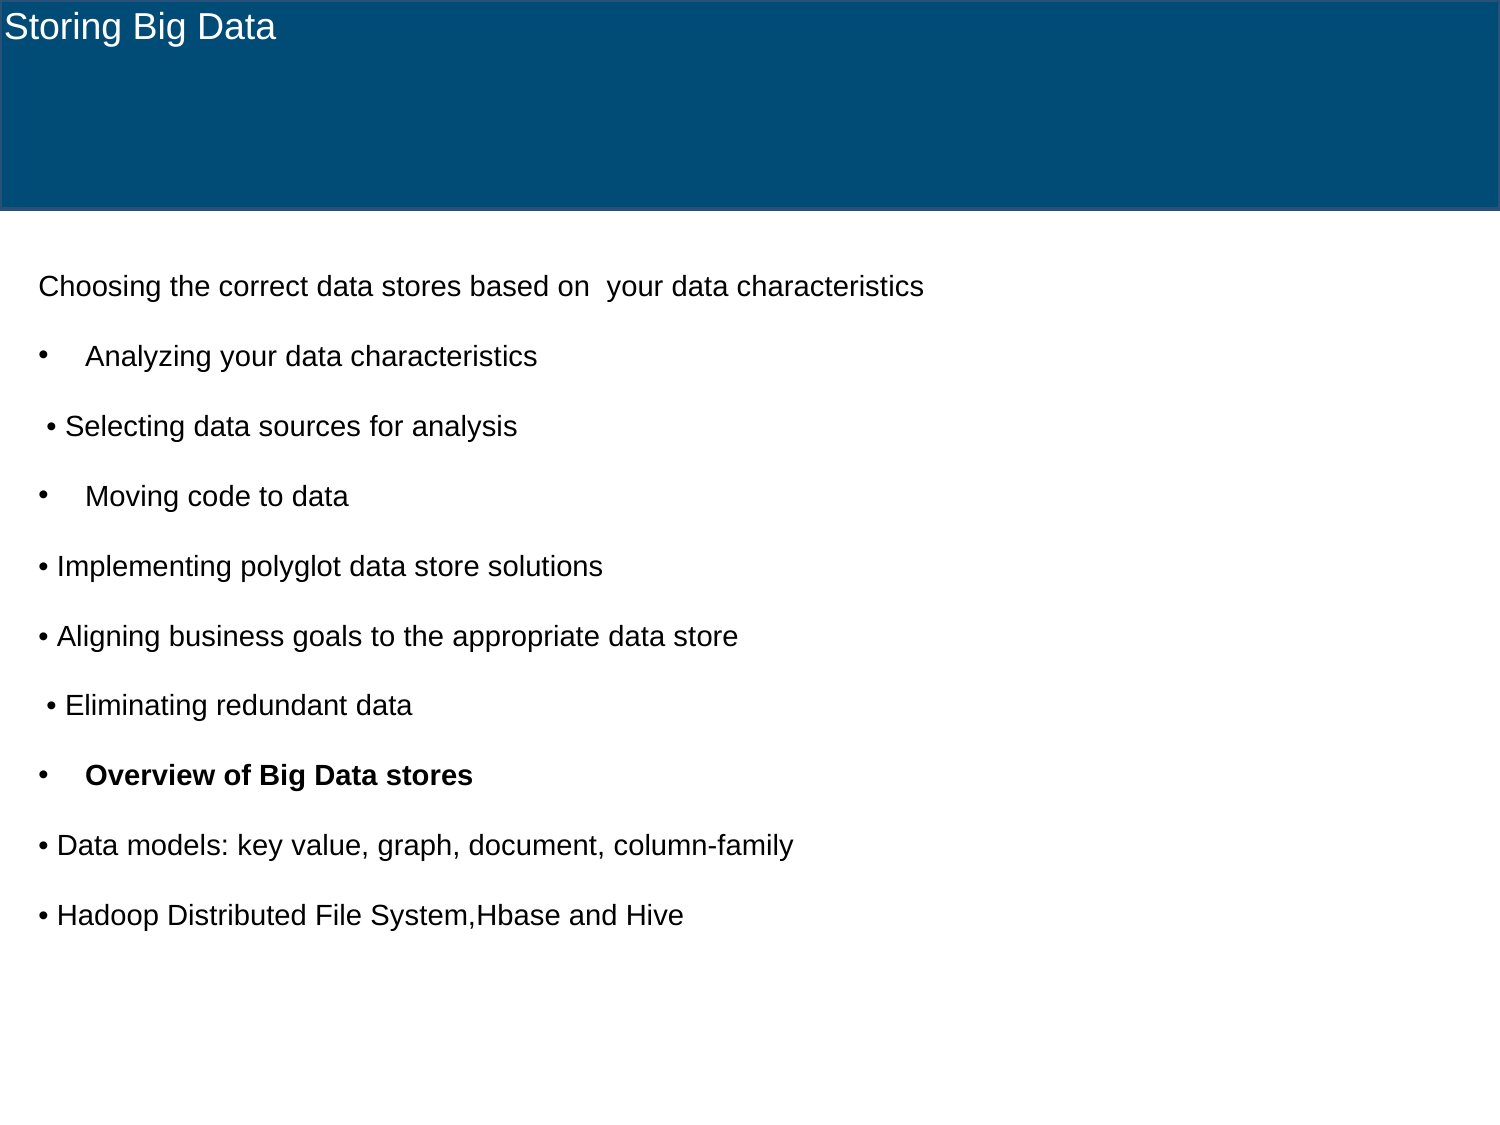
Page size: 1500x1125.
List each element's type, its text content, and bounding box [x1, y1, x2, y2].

text_box Choosing the correct data stores based on your data characteristics Analyzing your data characteristics • Selecting data sources for analysis Moving code to data • Implementing polyglot data store solutions • Aligning business goals to the appropriate data store • Eliminating redundant data Overview of Big Data stores • Data models: key value, graph, document, column-family • Hadoop Distributed File System,Hbase and Hive [23, 259, 1450, 1125]
text_box Storing Big Data [0, 0, 1500, 209]
